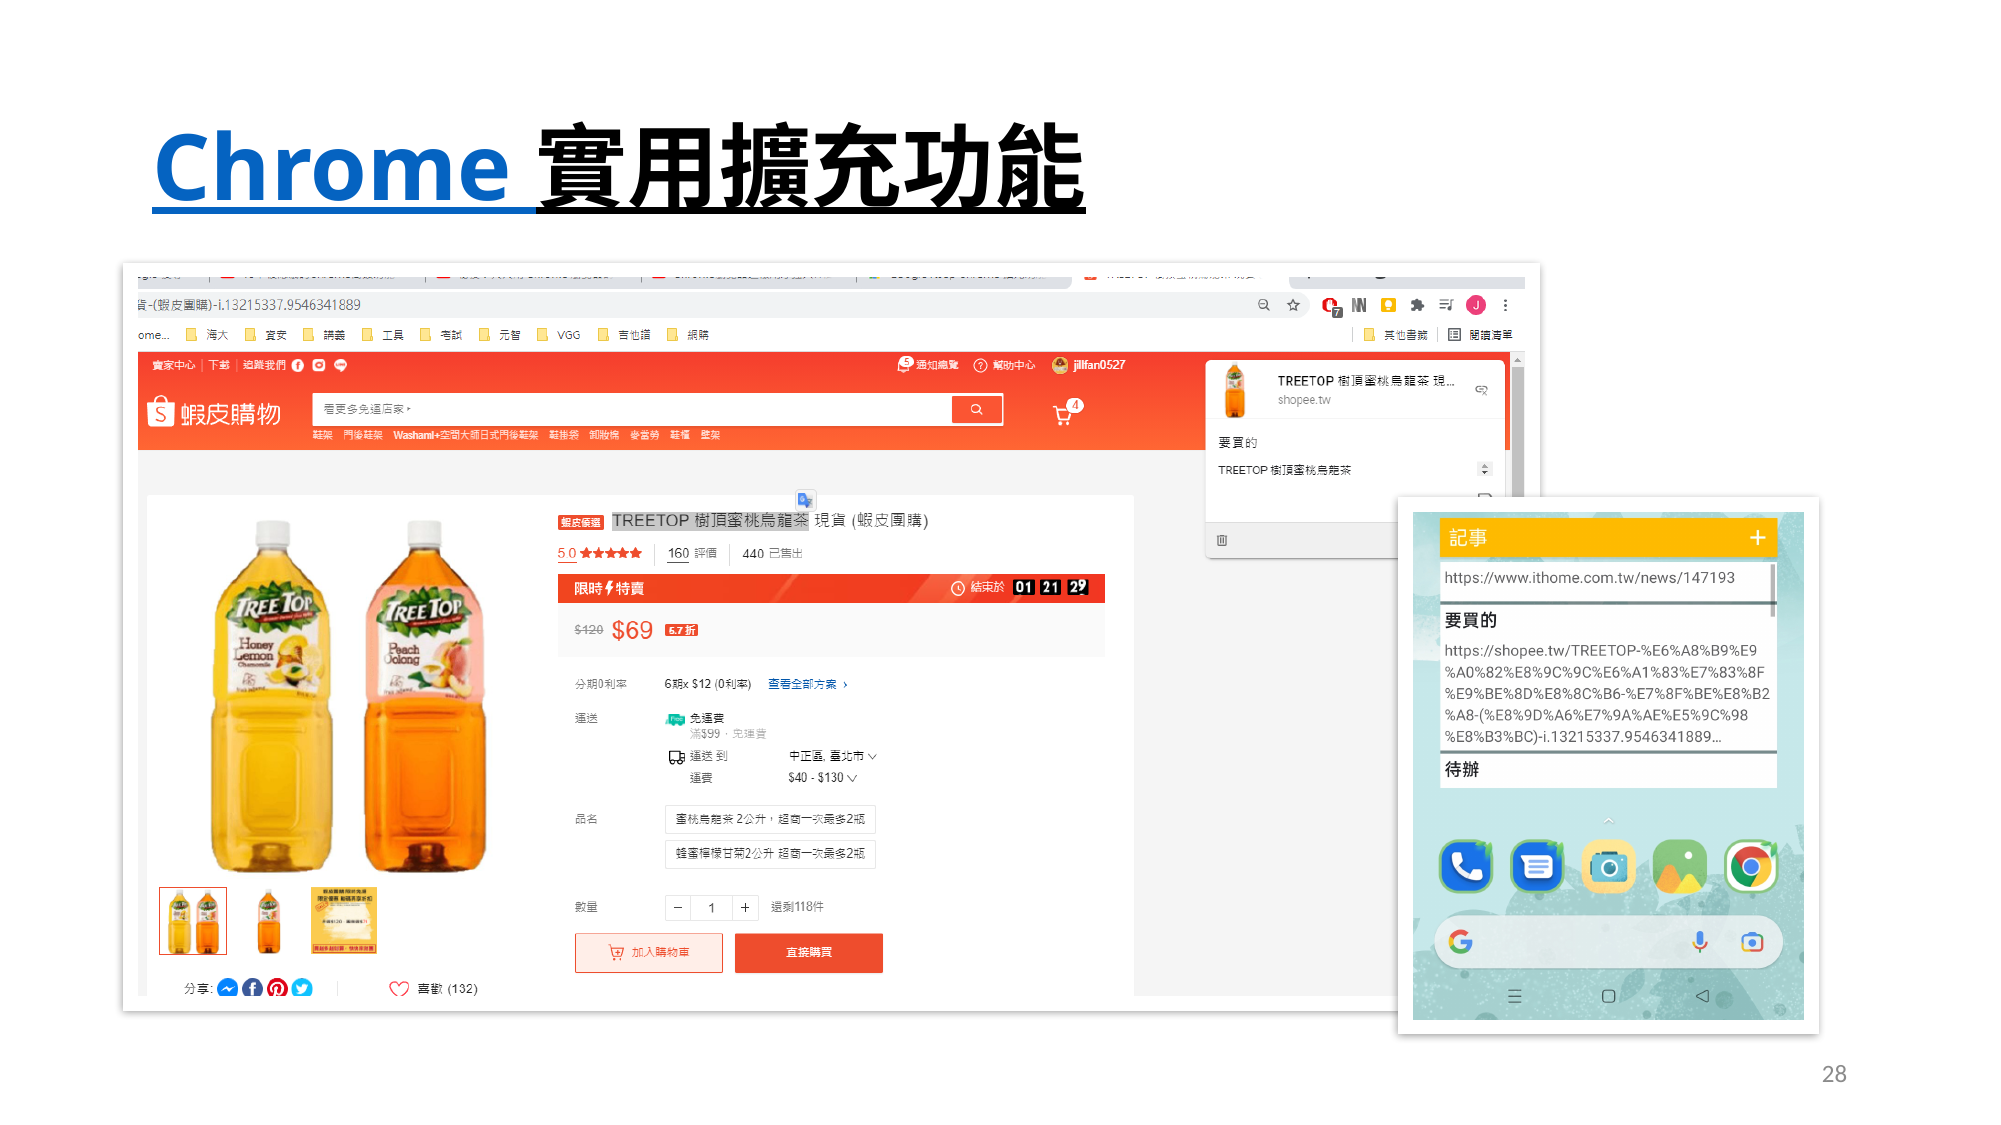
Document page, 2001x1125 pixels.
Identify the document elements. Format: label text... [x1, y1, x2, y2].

title Chrome 實用擴充功能 [137, 59, 1863, 278]
picture [297, 984, 307, 994]
slide_number 28 [1412, 1042, 1863, 1103]
picture [137, 277, 1805, 1020]
